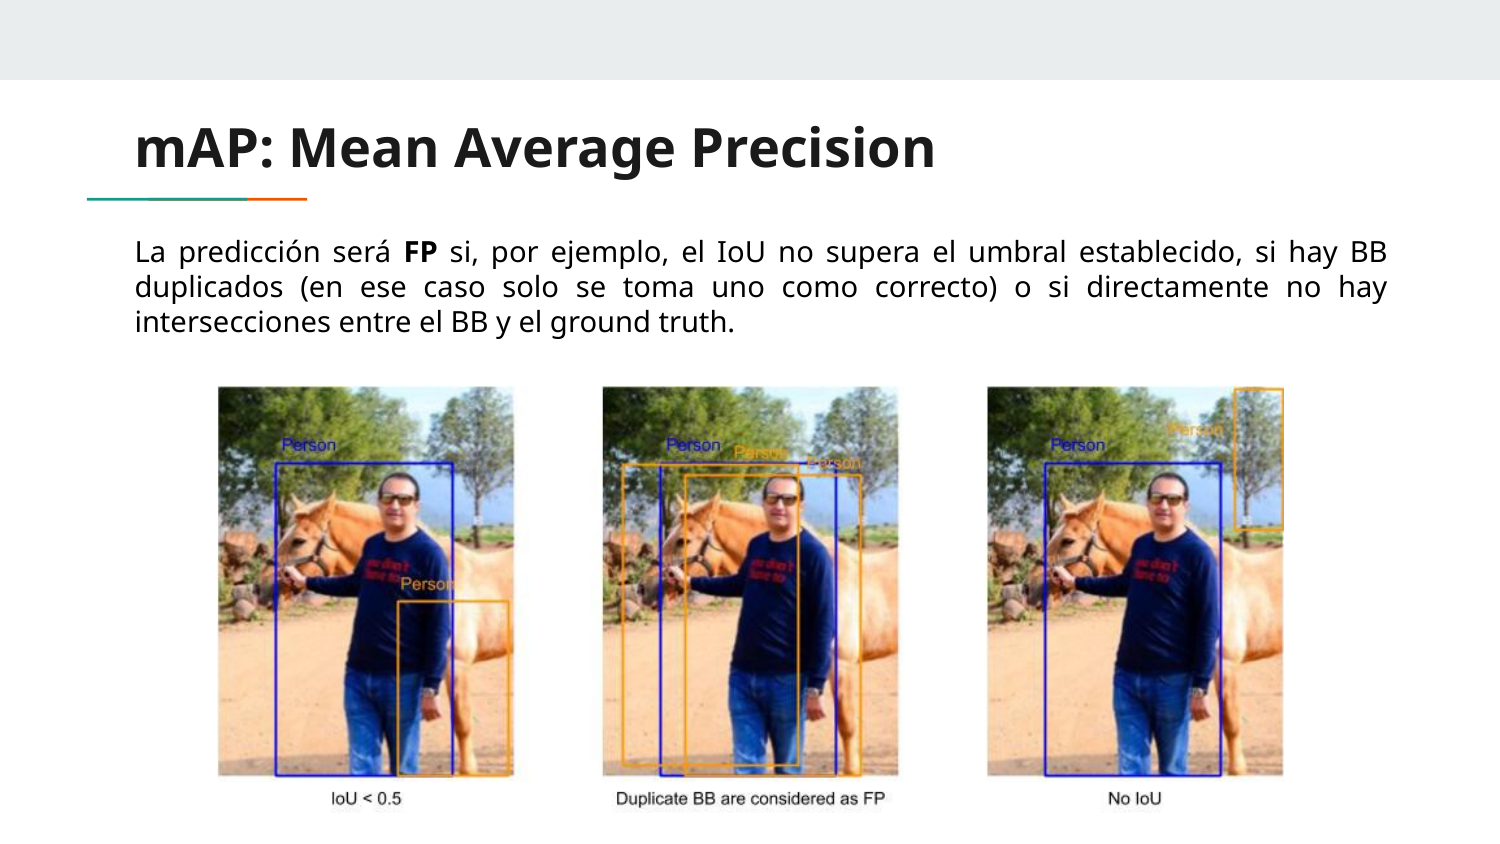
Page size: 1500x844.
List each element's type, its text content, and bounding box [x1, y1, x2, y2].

picture [217, 386, 1284, 826]
text_box La predicción será FP si, por ejemplo, el IoU no supera el umbral establecido, si hay BB duplicados (en ese caso solo se toma uno como correcto) o si directamente no hay intersecciones entre el BB y el ground truth. [119, 218, 1404, 354]
title mAP: Mean Average Precision [119, 98, 1381, 187]
